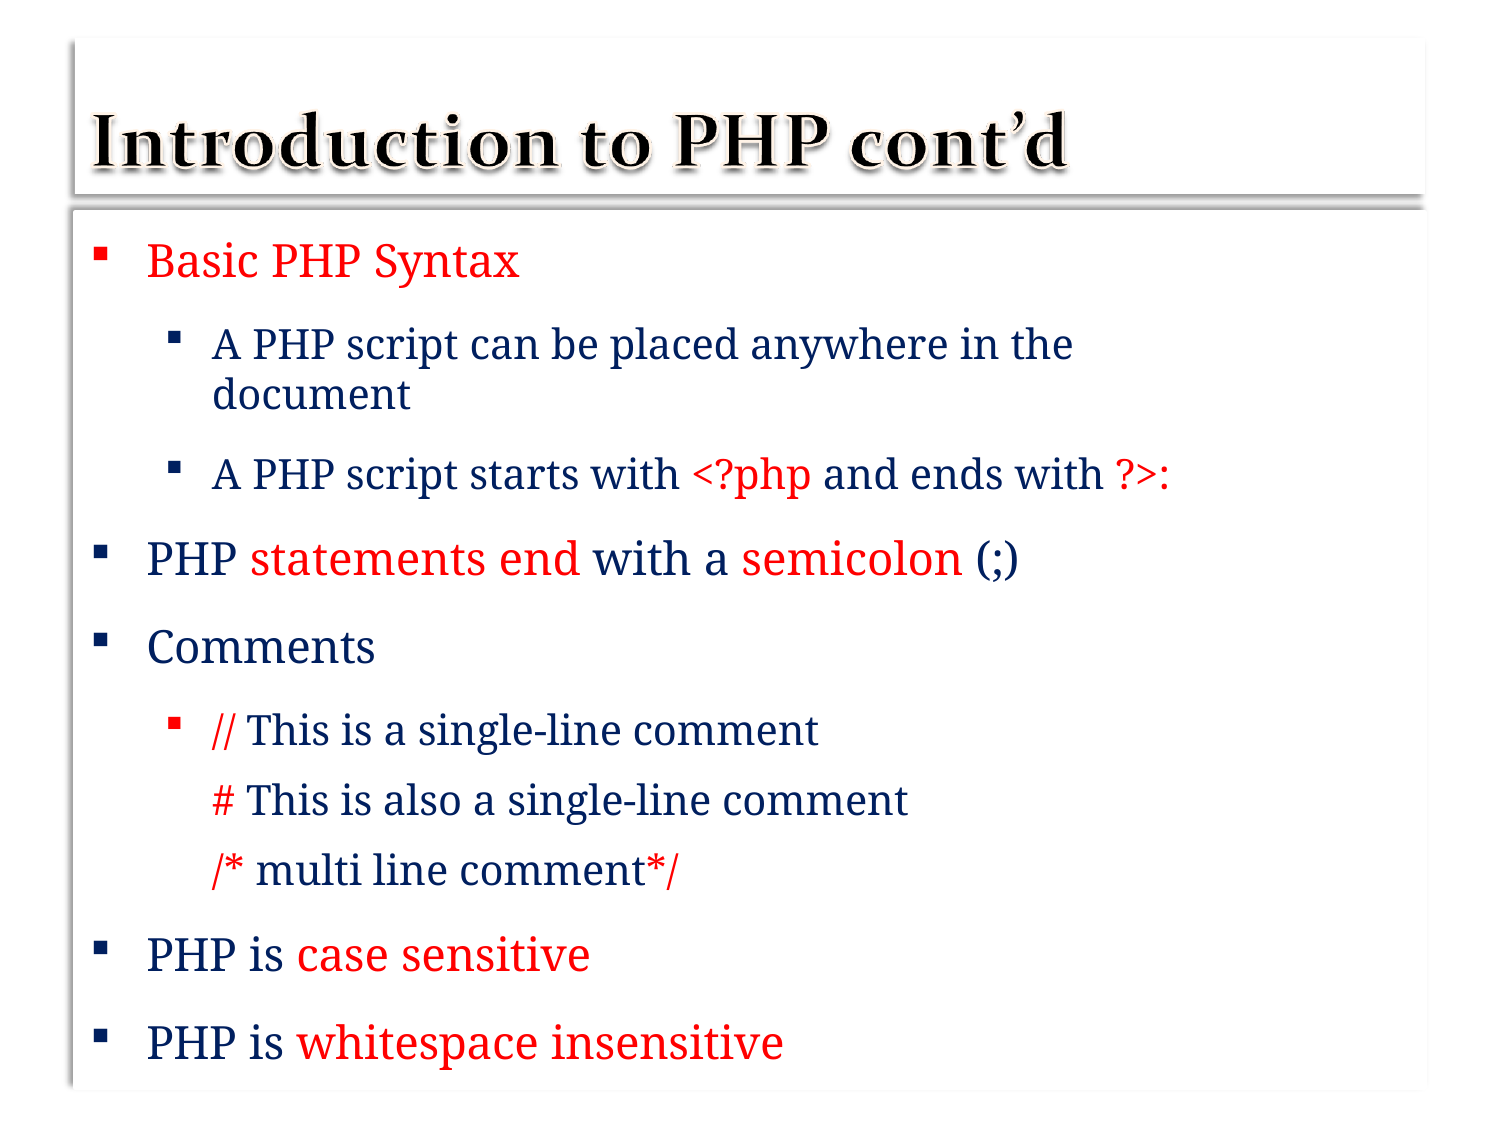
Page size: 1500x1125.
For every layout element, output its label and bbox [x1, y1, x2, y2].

text_box [23, 32, 1430, 214]
text_box [50, 219, 1431, 1125]
